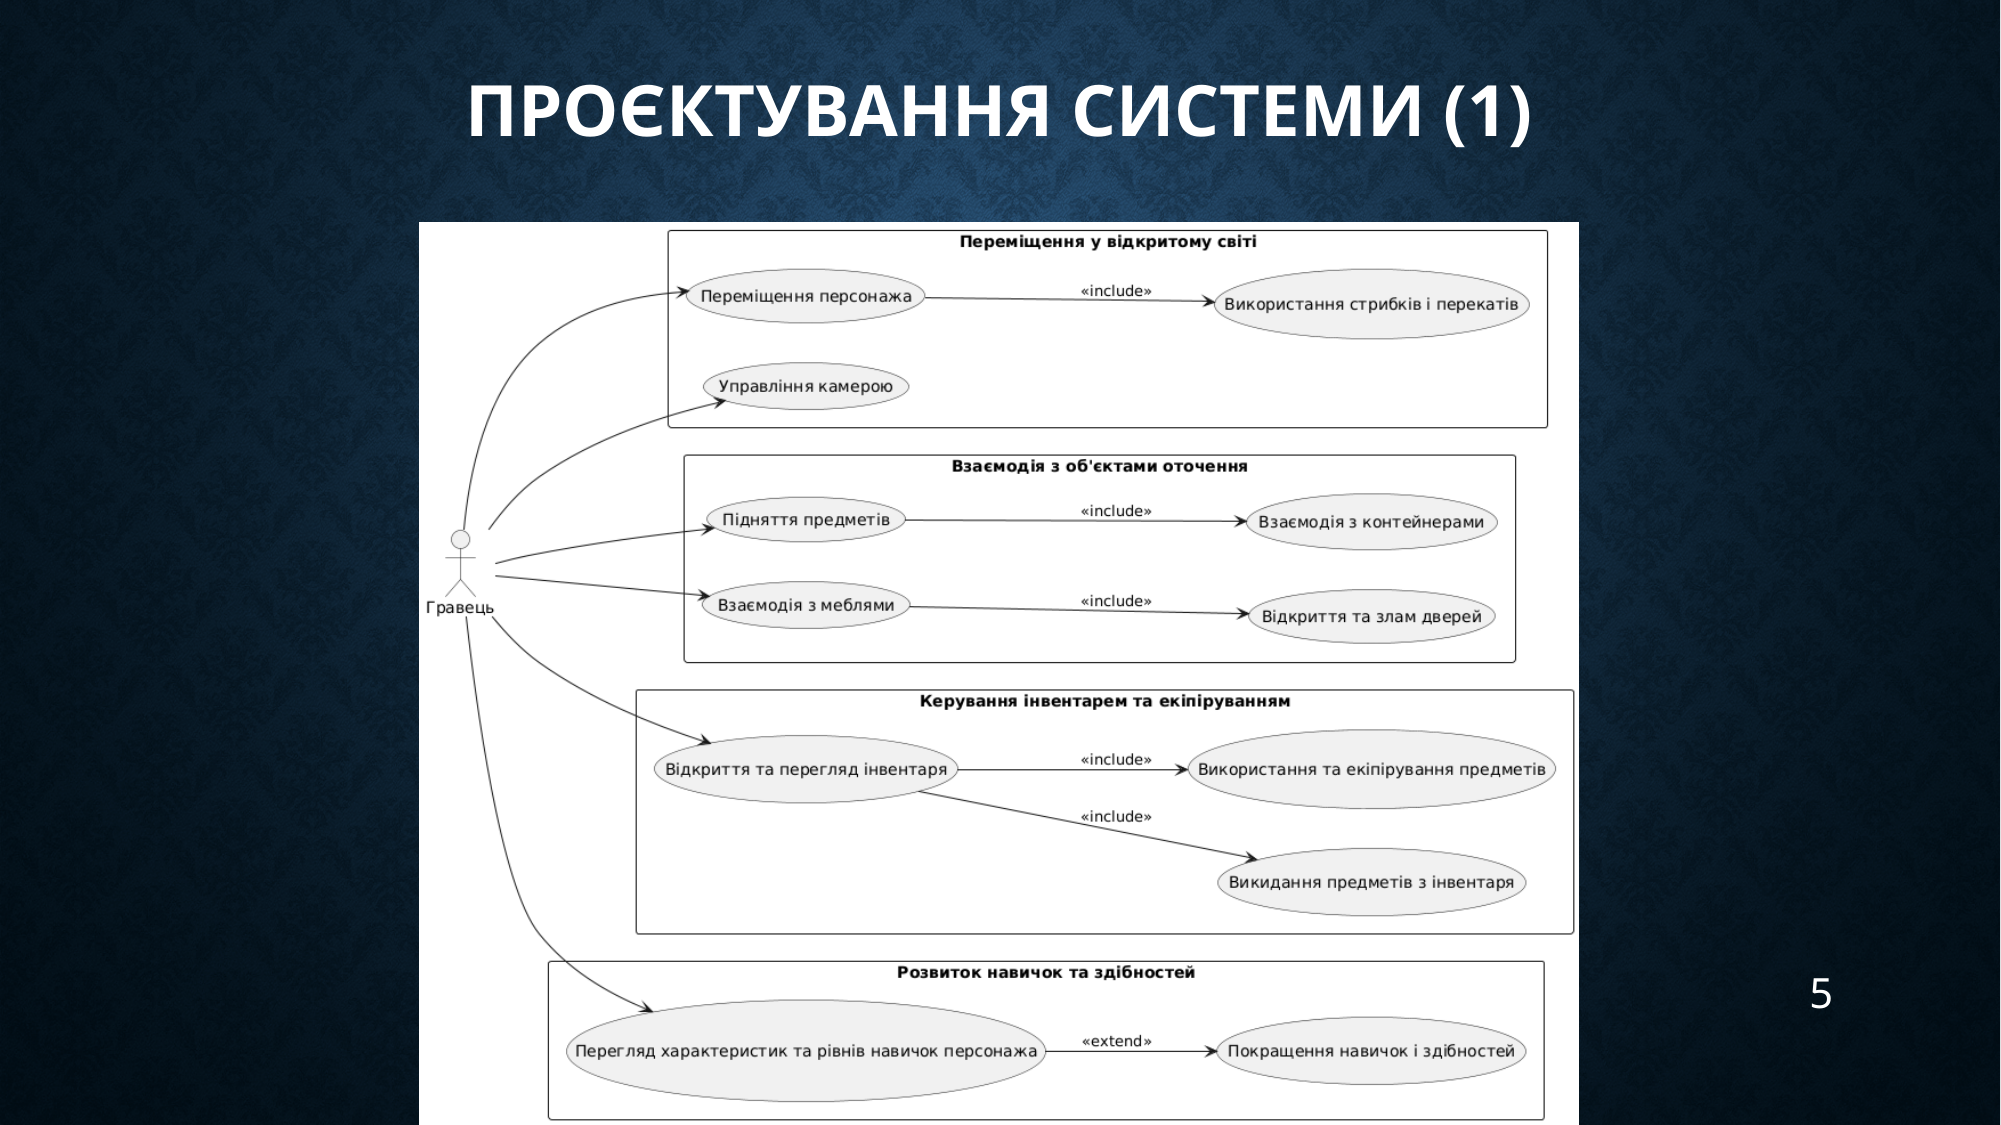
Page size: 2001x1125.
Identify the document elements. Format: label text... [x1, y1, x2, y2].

slide_number 5 [1724, 965, 1849, 1025]
picture [418, 221, 1580, 1125]
title Проєктування системи (1) [149, 4, 1849, 222]
